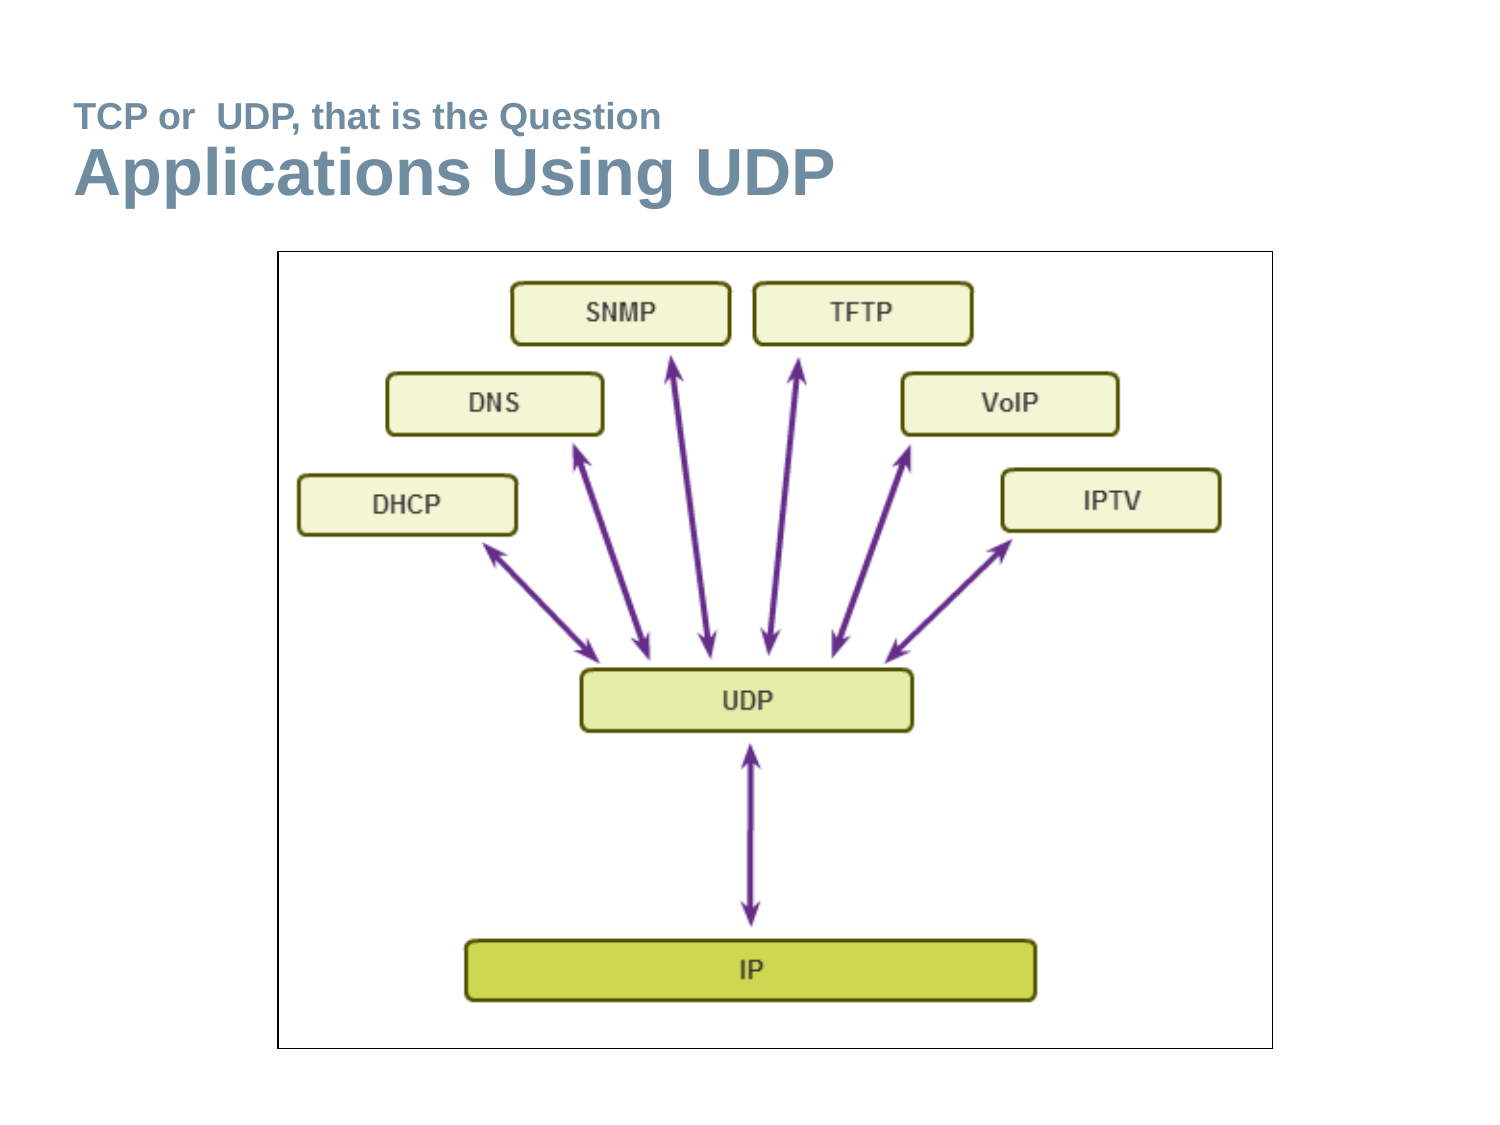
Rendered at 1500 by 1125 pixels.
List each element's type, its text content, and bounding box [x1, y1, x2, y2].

title TCP or UDP, that is the Question Applications Using UDP [59, 78, 1397, 217]
picture [278, 252, 1272, 1048]
